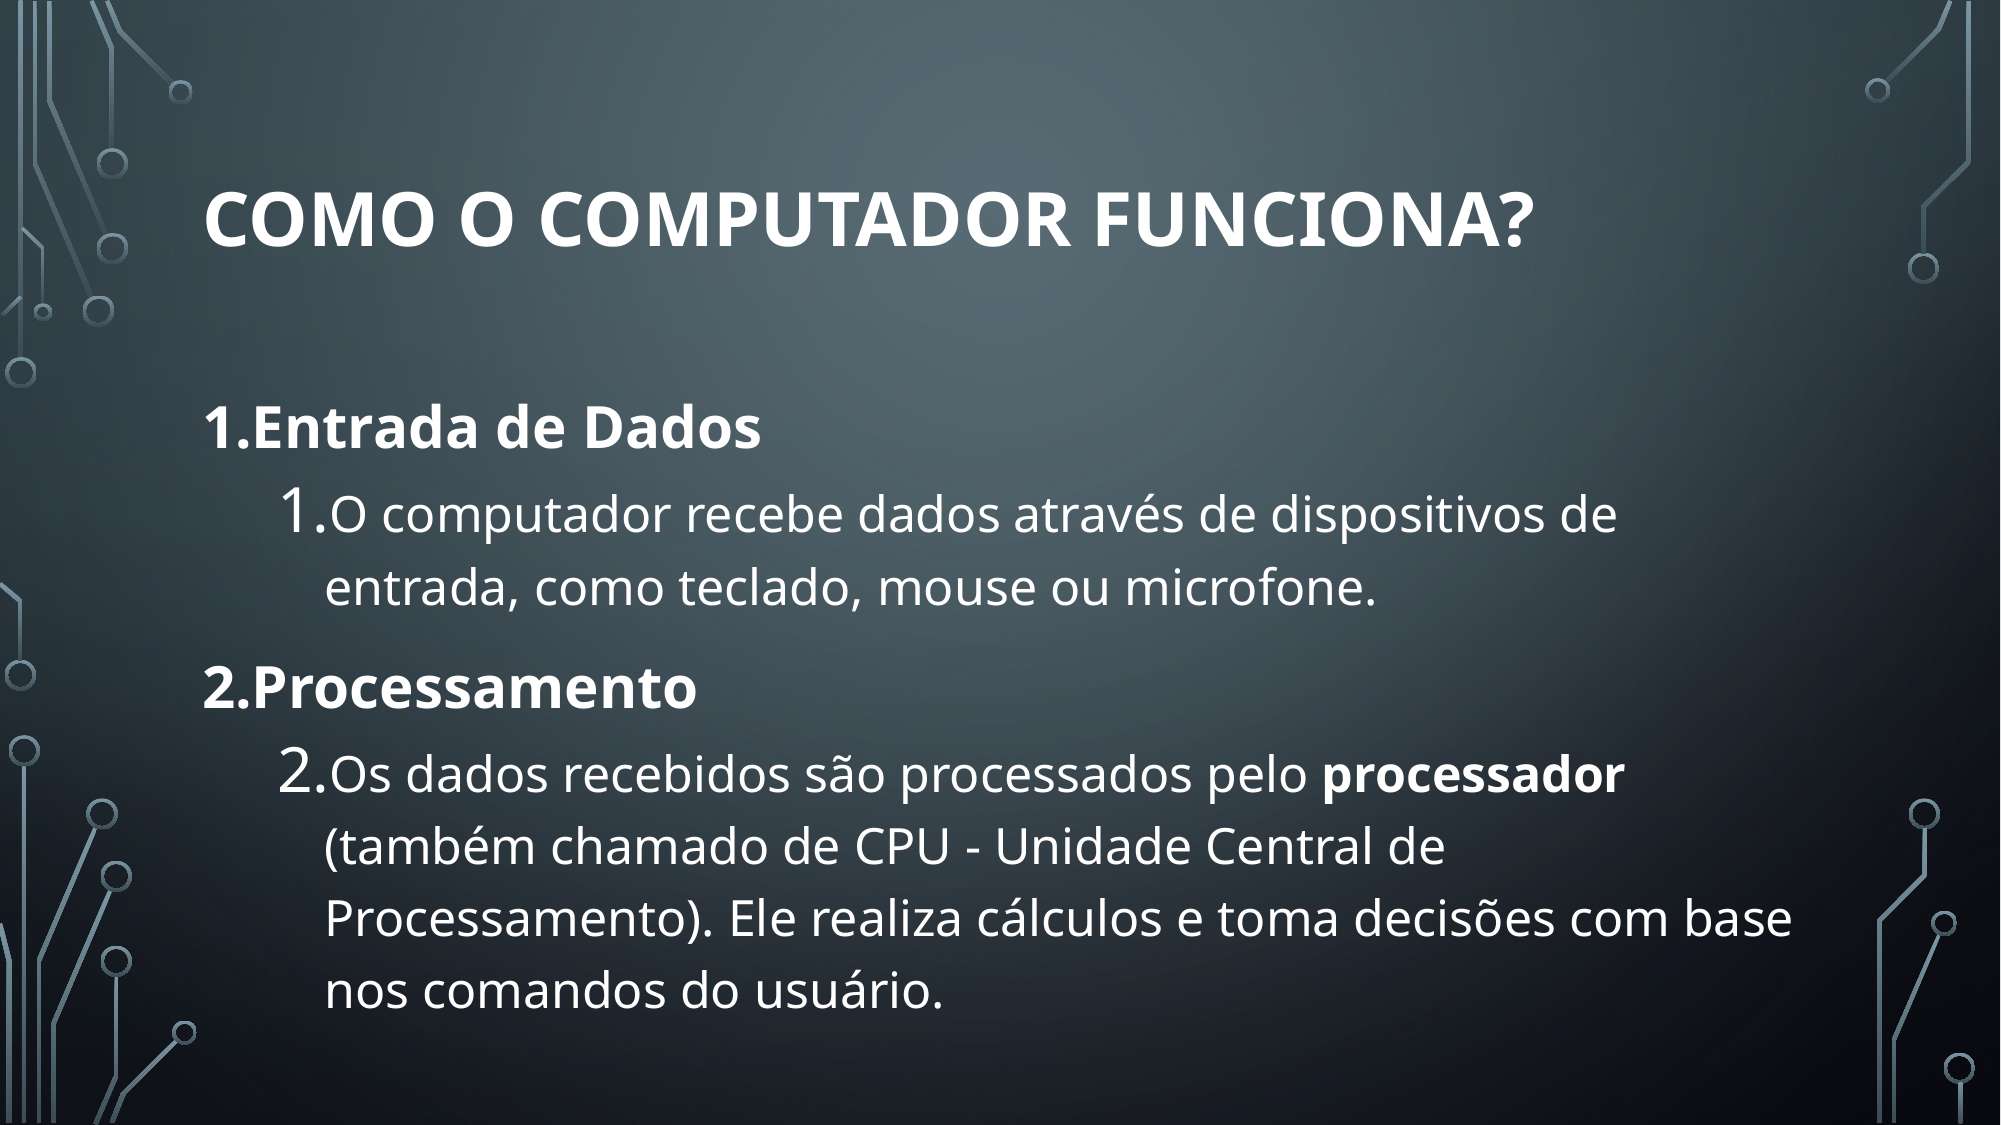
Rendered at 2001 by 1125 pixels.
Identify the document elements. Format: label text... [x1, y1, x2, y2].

list 1.Entrada de Dados O computador recebe dados através de dispositivos de entrada, como teclado, mouse ou microfone. 2.Processamento Os dados recebidos são processados pelo processador (também chamado de CPU - Unidade Central de Processamento). Ele realiza cálculos e toma decisões com base nos comandos do usuário. [187, 369, 1813, 1057]
title Como o Computador Funciona? [187, 101, 1813, 344]
